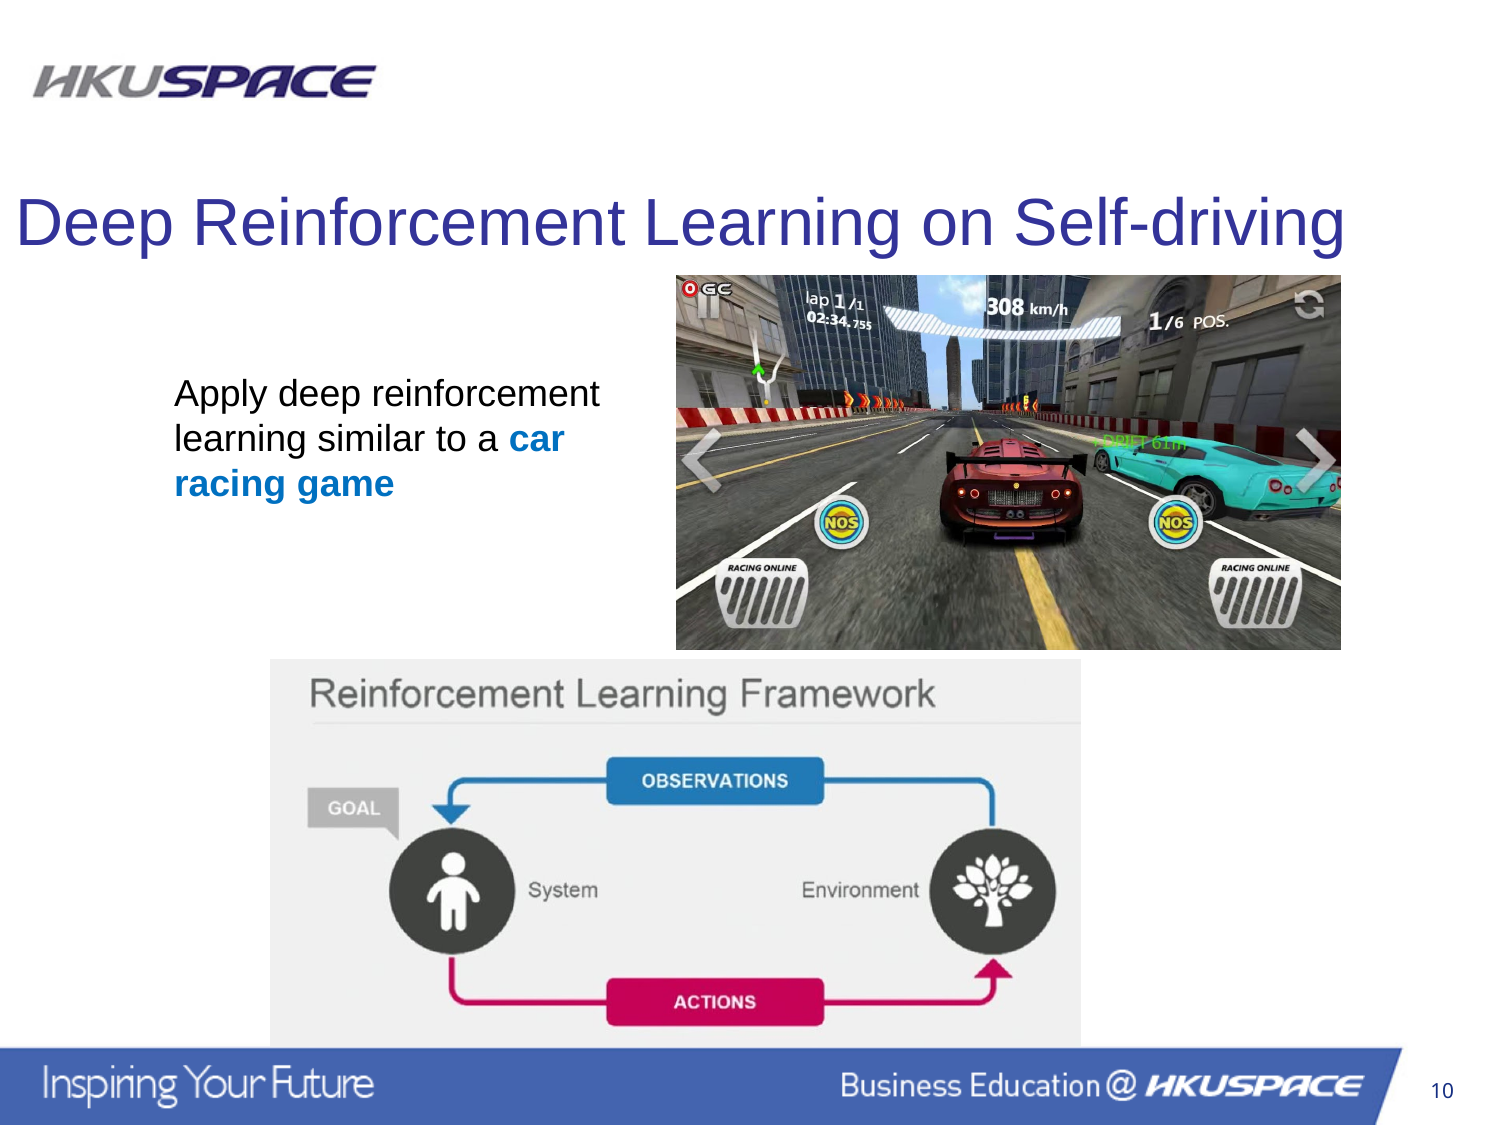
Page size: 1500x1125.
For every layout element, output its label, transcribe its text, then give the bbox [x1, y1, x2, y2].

title Deep Reinforcement Learning on Self-driving [0, 101, 1400, 266]
slide_number 10 [1415, 1070, 1499, 1125]
text_box Apply deep reinforcement learning similar to a car racing game [159, 361, 668, 557]
picture [0, 0, 1500, 1125]
